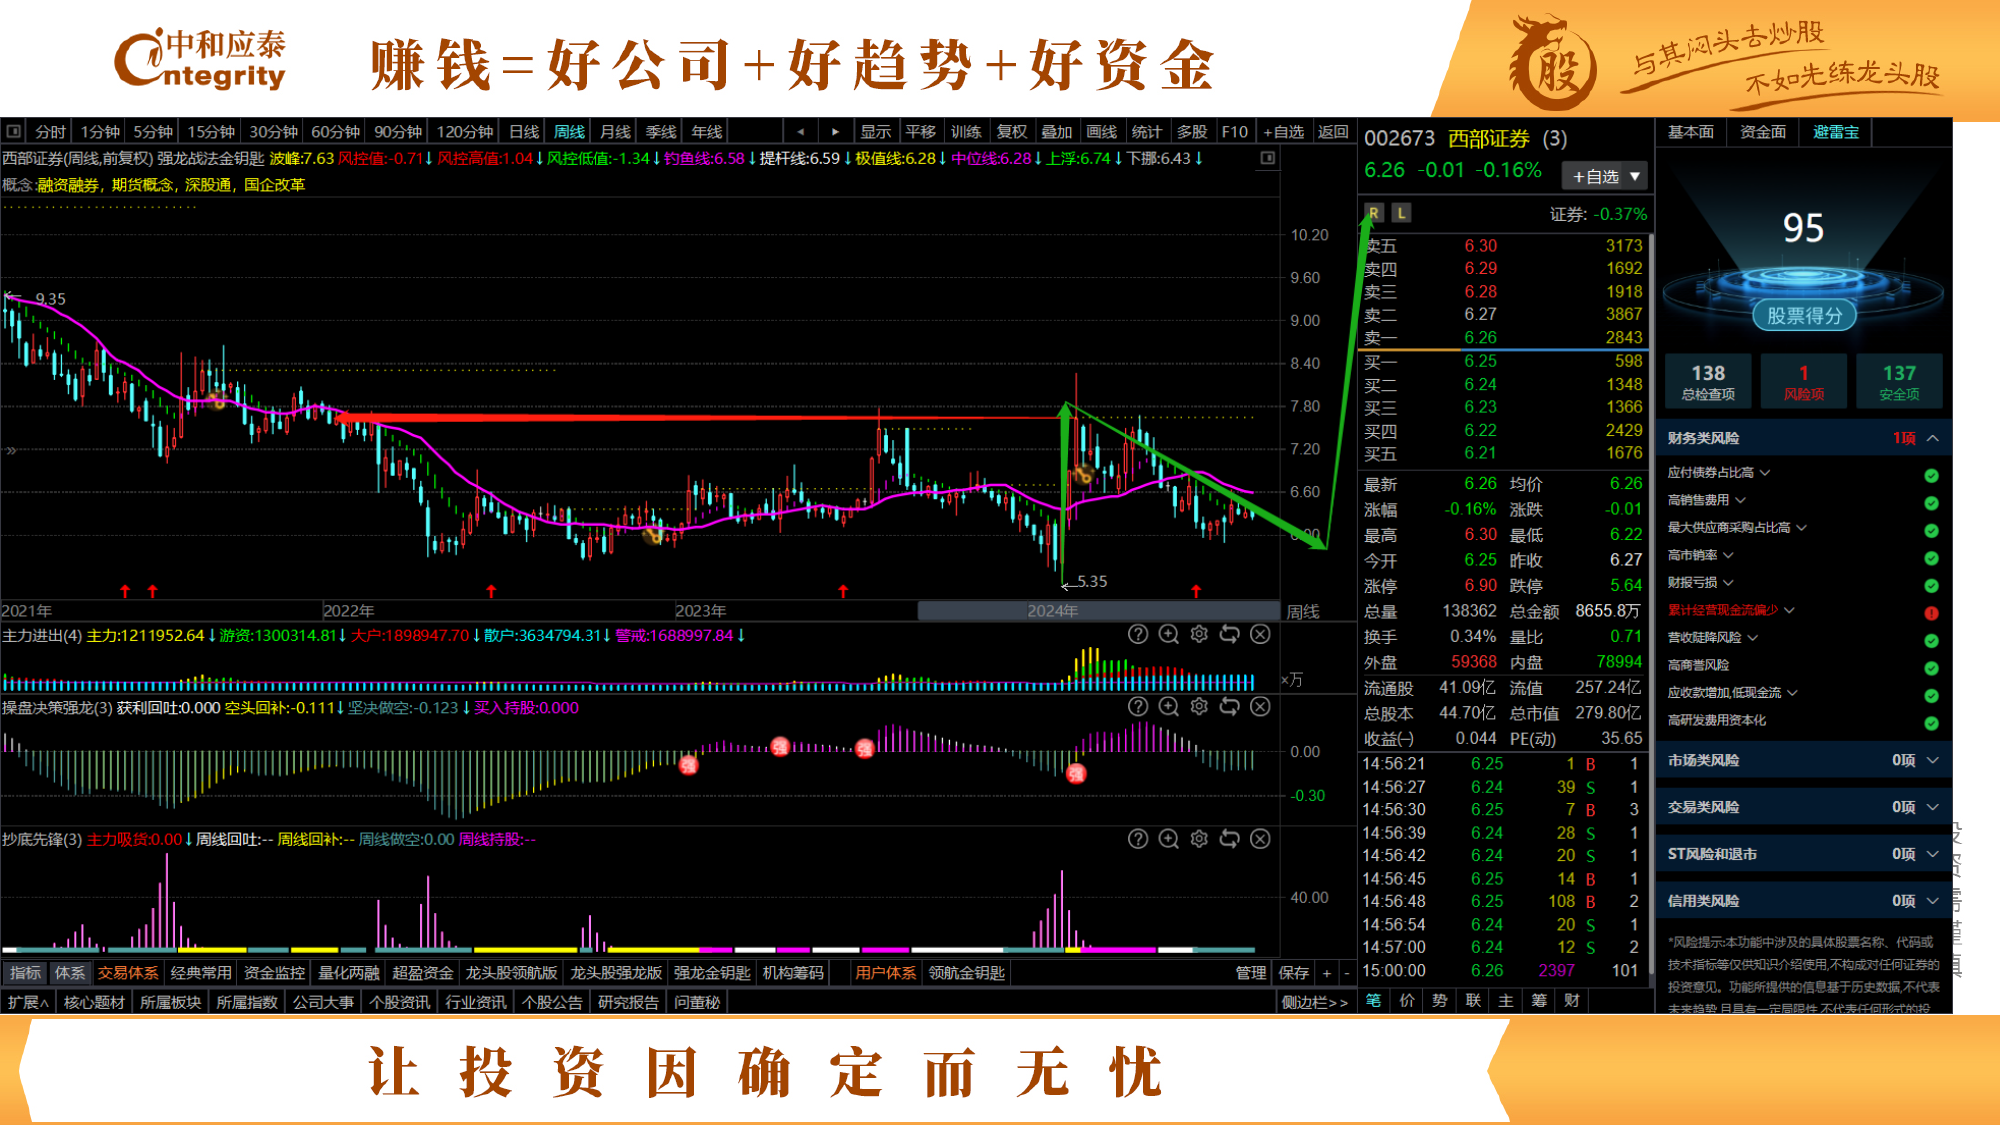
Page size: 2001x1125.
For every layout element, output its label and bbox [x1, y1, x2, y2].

picture [0, 0, 2000, 1125]
list [0, 117, 1953, 1014]
